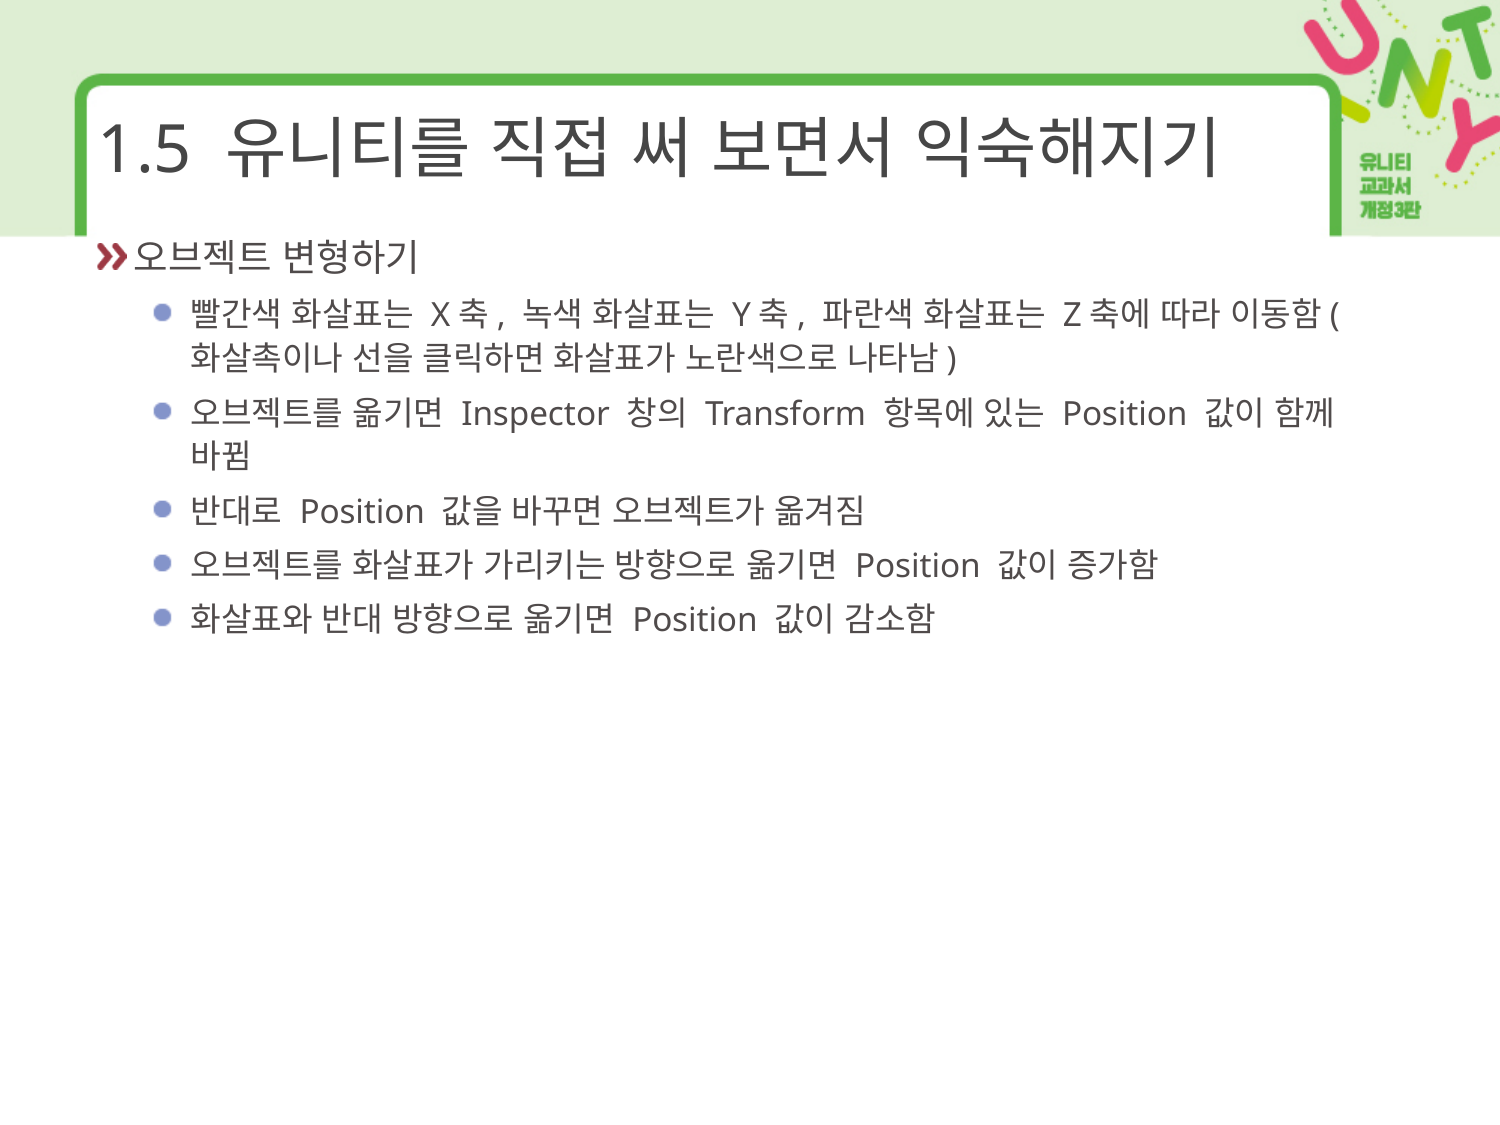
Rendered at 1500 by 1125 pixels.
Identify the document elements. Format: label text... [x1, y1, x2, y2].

title 1.5 유니티를 직접 써 보면서 익숙해지기 [82, 61, 1413, 193]
picture [0, 0, 1500, 1125]
list 오브젝트 변형하기 빨간색 화살표는 X축, 녹색 화살표는 Y축, 파란색 화살표는 Z축에 따라 이동함(화살촉이나 선을 클릭하면 화살표가 노란색으로 나타남) 오브젝트를 옮기면 Inspector 창의 Transform 항목에 있는 Position 값이 함께 바뀜 반대로 Position 값을 바꾸면 오브젝트가 옮겨짐 오브젝트를 화살표가 가리키는 방향으로 옮기면 Position 값이 증가함 화살표와 반대 방향으로 옮기면 Position 값이 감소함 [81, 222, 1412, 1037]
